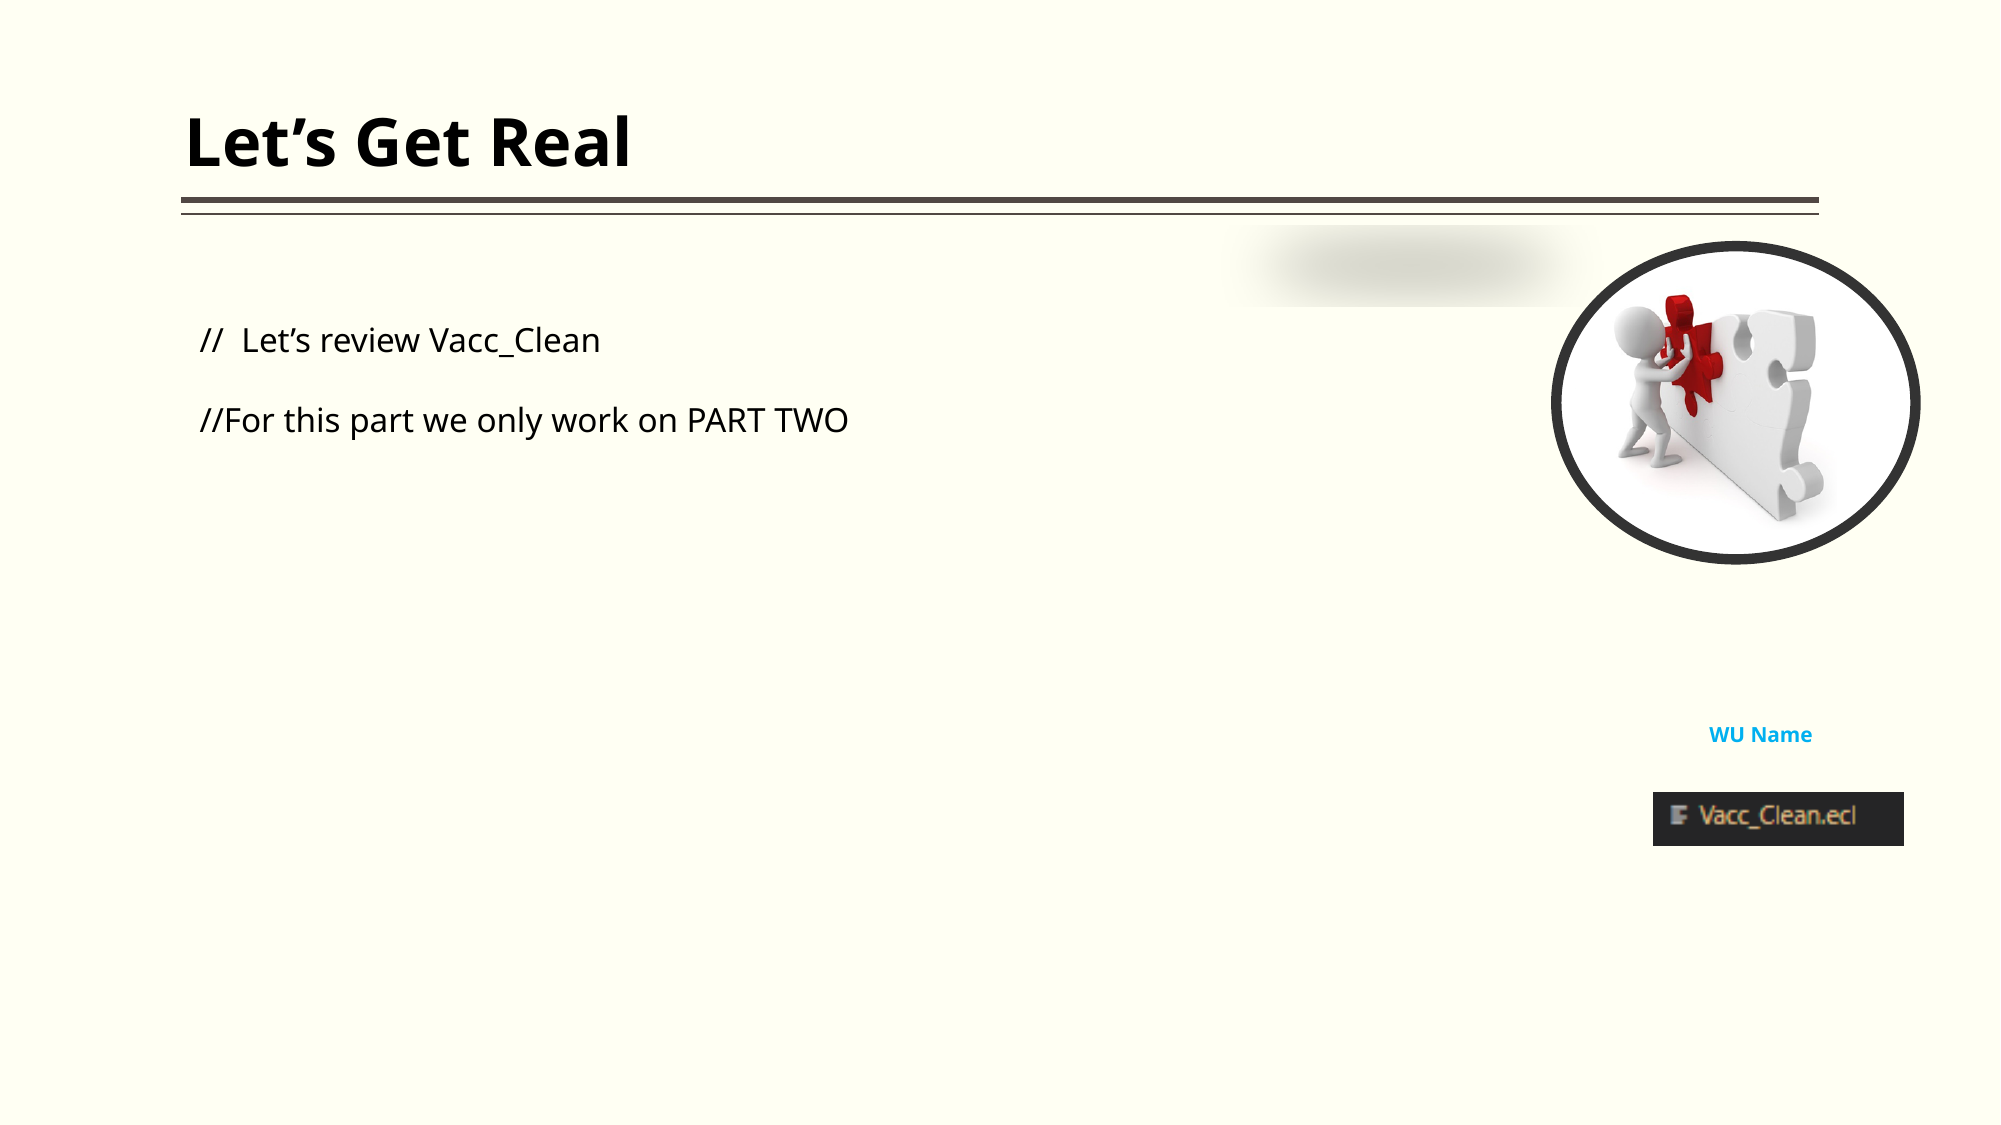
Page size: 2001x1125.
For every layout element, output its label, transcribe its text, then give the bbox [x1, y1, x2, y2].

text_box // Let’s review Vacc_Clean //For this part we only work on PART TWO [184, 311, 1505, 646]
text_box Let’s Get Real [184, 108, 1271, 182]
picture [1653, 792, 1904, 846]
picture [1556, 246, 1916, 560]
text_box WU Name [1694, 713, 1828, 754]
